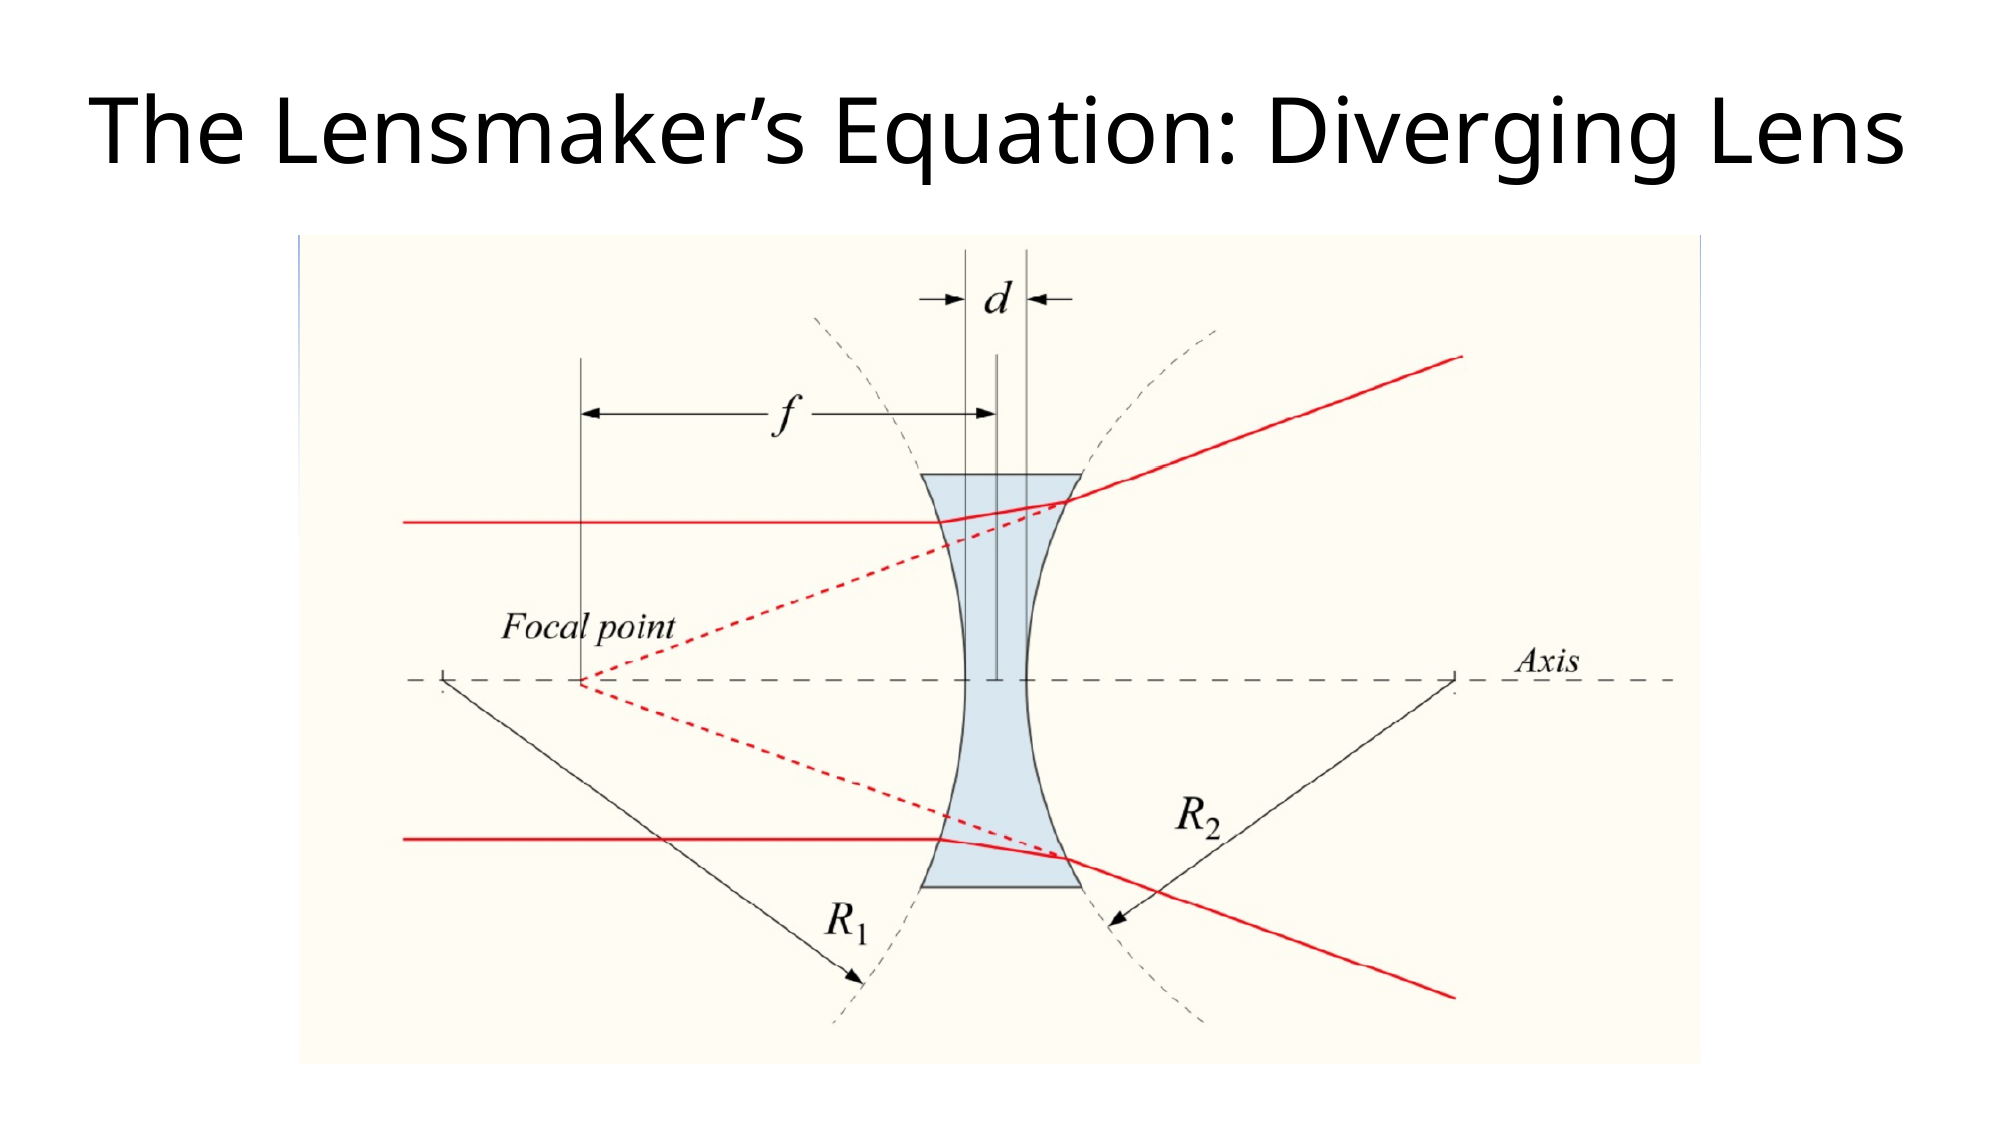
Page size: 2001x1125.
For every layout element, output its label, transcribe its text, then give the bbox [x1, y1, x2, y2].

title The Lensmaker’s Equation: Diverging Lens [68, 64, 1932, 190]
picture [298, 235, 1701, 1064]
